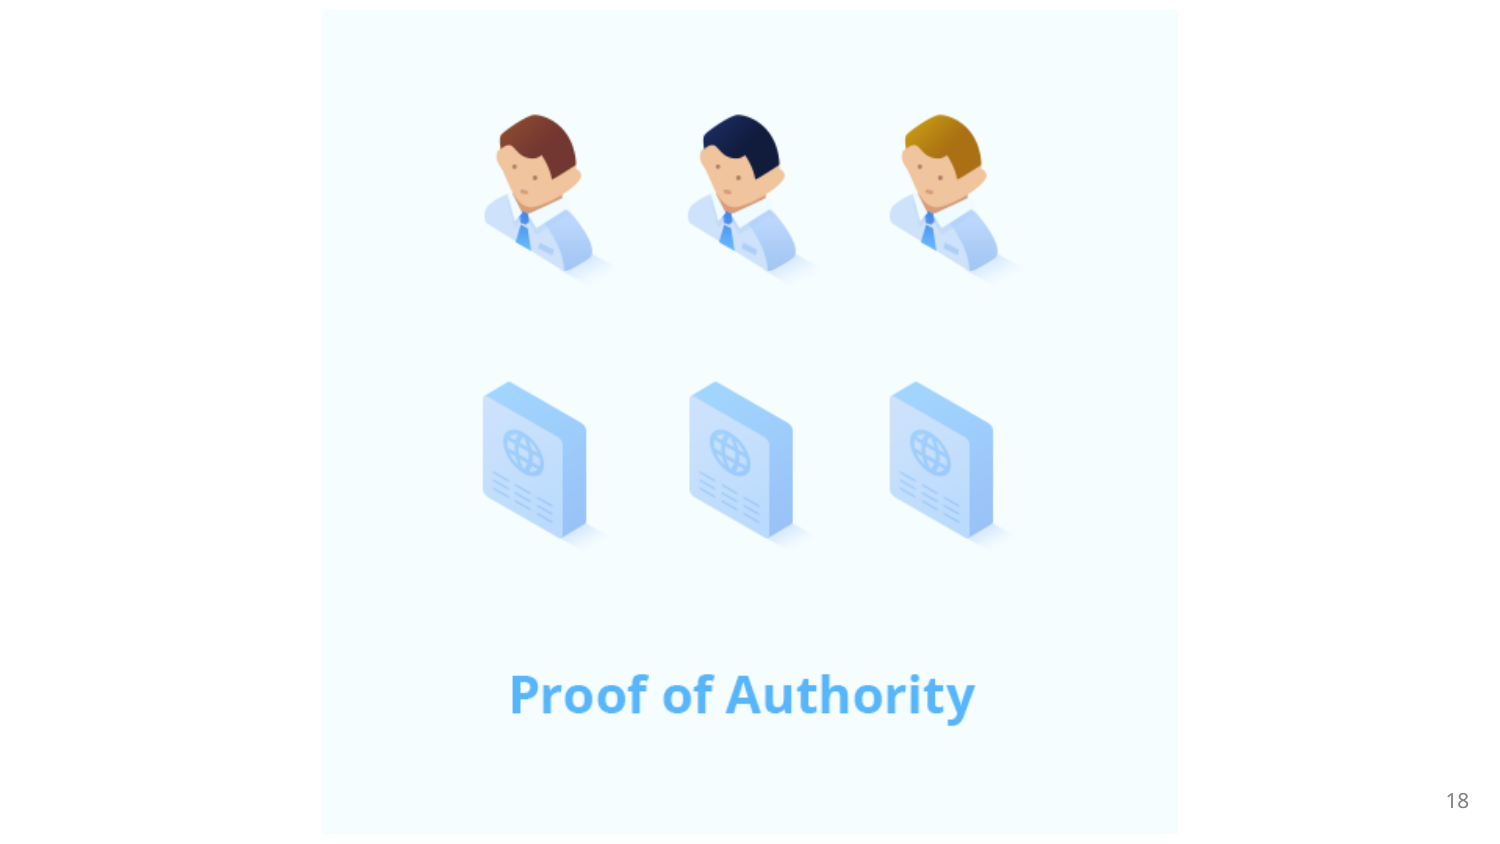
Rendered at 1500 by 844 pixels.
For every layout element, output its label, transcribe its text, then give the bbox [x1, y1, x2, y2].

picture [322, 9, 1178, 834]
slide_number ‹#› [1394, 769, 1484, 834]
